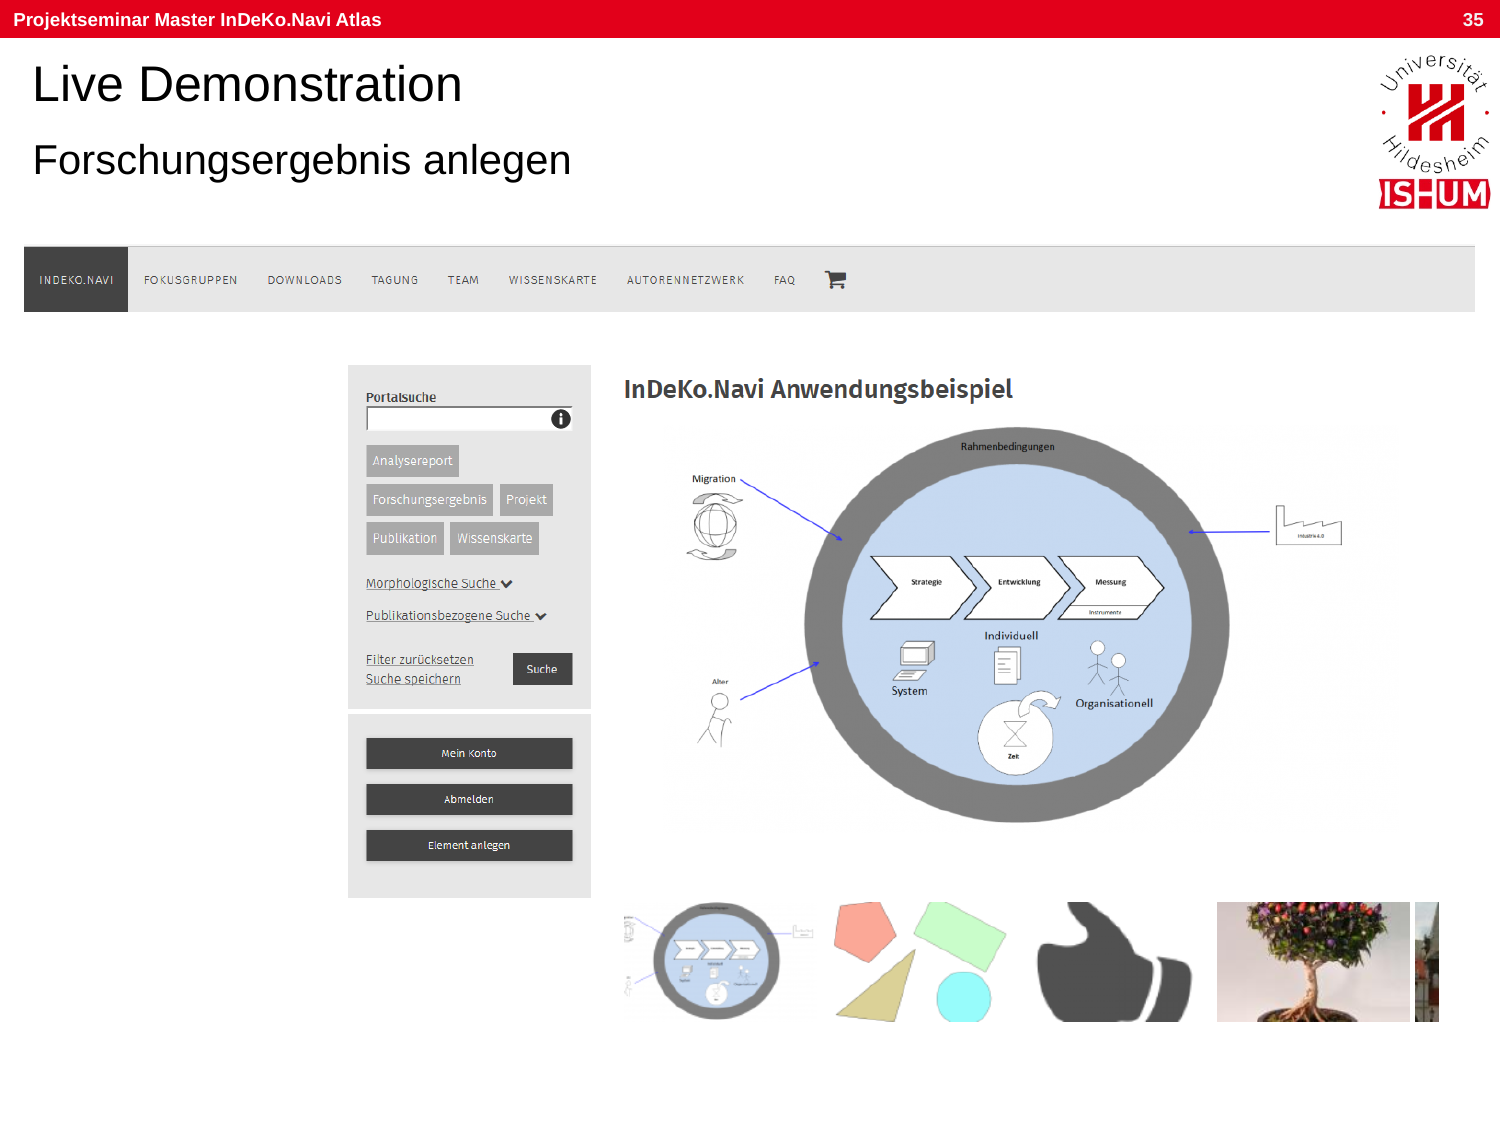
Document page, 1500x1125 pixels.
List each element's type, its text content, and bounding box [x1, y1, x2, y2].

list Forschungsergebnis anlegen [17, 118, 1365, 220]
picture [1369, 46, 1500, 210]
title Live Demonstration [17, 51, 1365, 114]
picture [24, 244, 1476, 1077]
